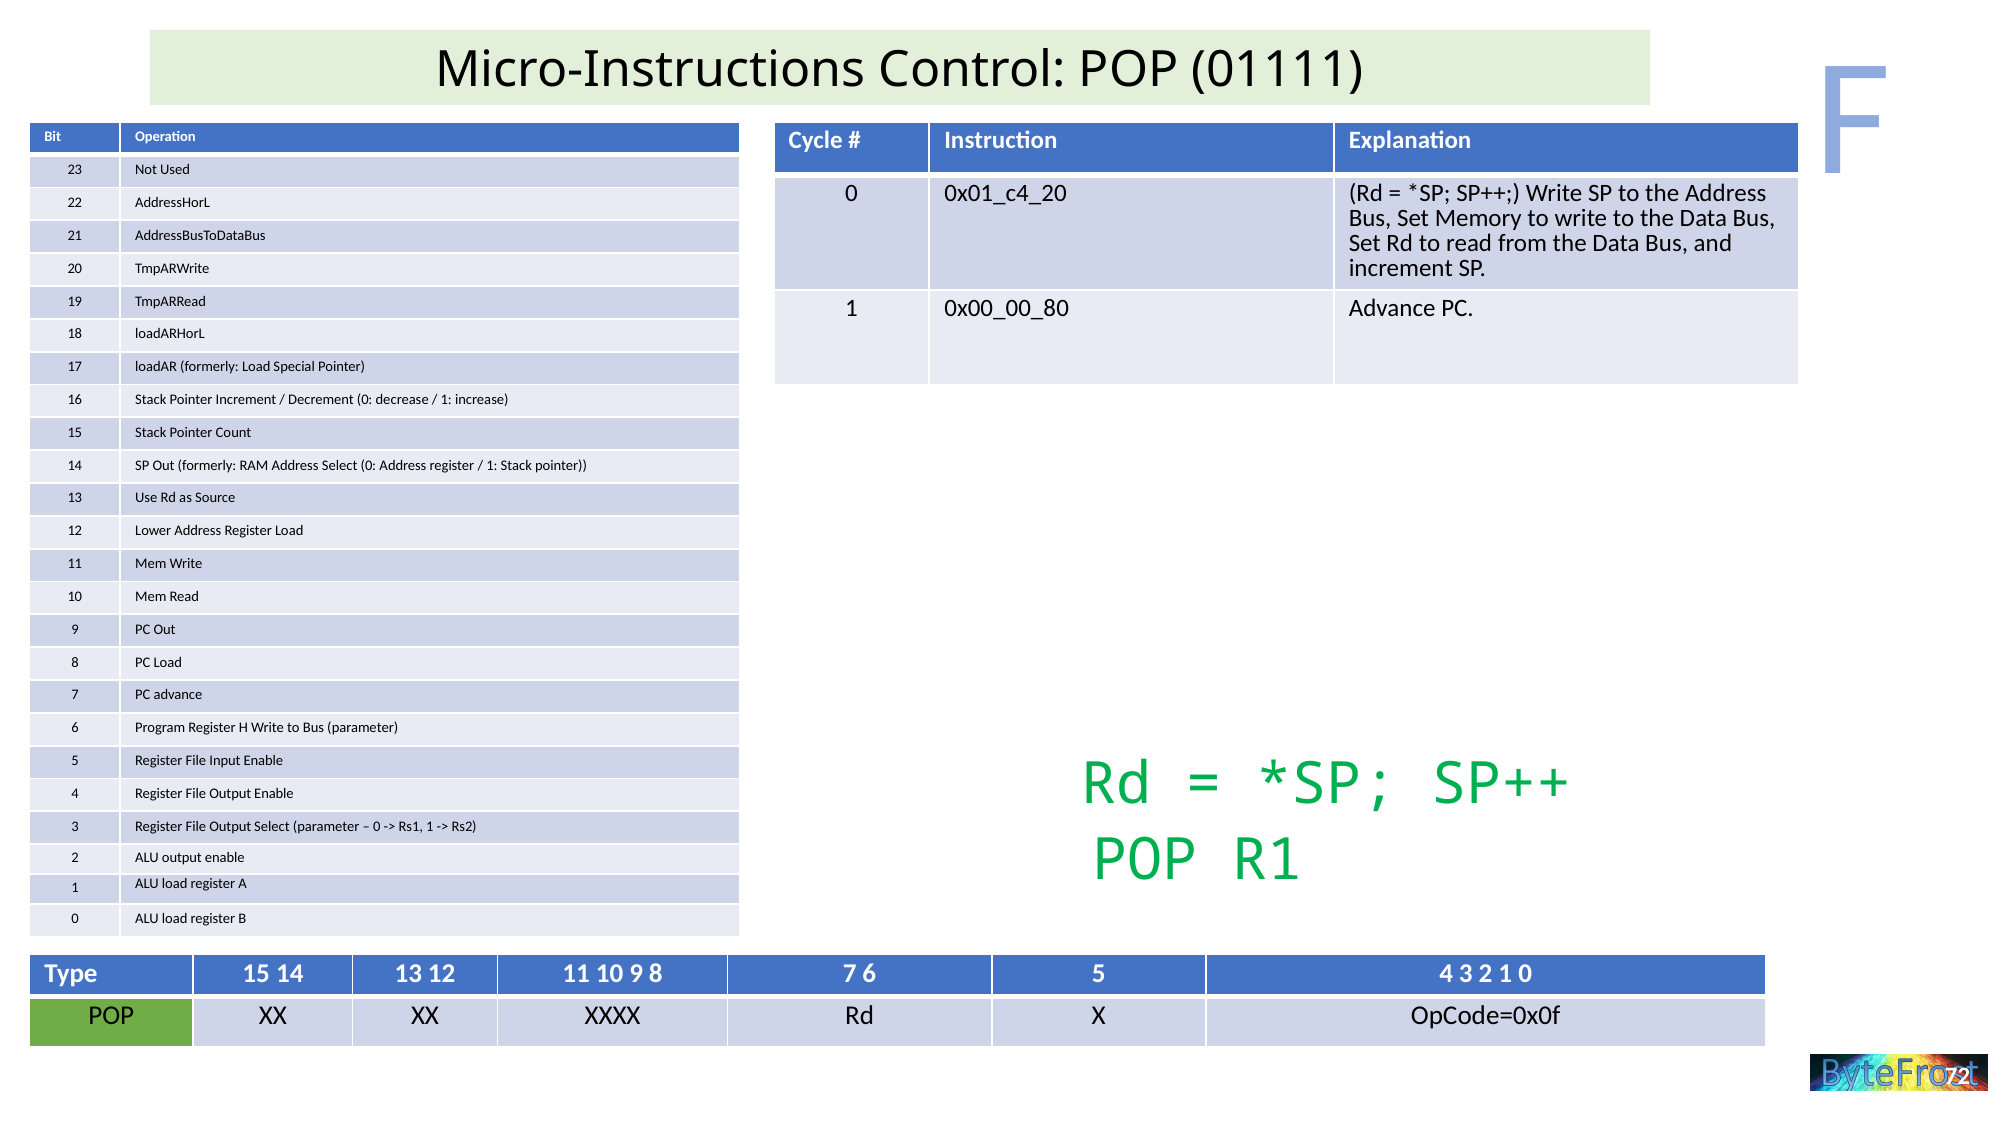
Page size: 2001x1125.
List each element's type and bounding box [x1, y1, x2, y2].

table_cell [30, 418, 119, 449]
table_header [993, 955, 1205, 994]
table_cell [30, 812, 119, 843]
table_cell [121, 582, 739, 613]
table_cell [121, 188, 739, 219]
table_cell [353, 999, 497, 1046]
table_cell [30, 681, 119, 712]
table_header [498, 955, 727, 994]
table_header [1335, 123, 1798, 172]
table_cell [121, 845, 739, 873]
table_cell [121, 320, 739, 351]
table_cell [121, 875, 739, 903]
table_cell [1335, 291, 1798, 384]
table_cell [194, 999, 352, 1046]
table_cell [775, 178, 928, 289]
table_header [30, 955, 192, 994]
table_header [121, 123, 739, 152]
table_cell [121, 747, 739, 778]
table_cell [30, 451, 119, 482]
table_cell [121, 648, 739, 679]
table_header [30, 123, 119, 152]
table_cell [30, 157, 119, 187]
table_cell [121, 484, 739, 515]
table_cell [775, 291, 928, 384]
table_cell [30, 484, 119, 515]
table_cell [121, 287, 739, 318]
table_cell [121, 385, 739, 416]
table_header [728, 955, 991, 994]
table_cell [993, 999, 1205, 1046]
table_cell [30, 714, 119, 745]
table_cell [121, 905, 739, 936]
table_cell [121, 517, 739, 548]
table_cell [121, 615, 739, 646]
table_cell [121, 714, 739, 745]
table_cell [121, 353, 739, 384]
table_cell [30, 845, 119, 873]
table_cell [1207, 999, 1765, 1046]
table_cell [121, 451, 739, 482]
table_cell [121, 779, 739, 810]
table_cell [121, 681, 739, 712]
table_cell [30, 648, 119, 679]
table_cell [30, 517, 119, 548]
table_cell [30, 615, 119, 646]
table_cell [30, 385, 119, 416]
picture [1810, 1054, 1988, 1091]
text_box [1535, 1044, 1986, 1105]
title [150, 29, 1650, 105]
table_cell [930, 291, 1333, 384]
table_header [353, 955, 497, 994]
table_cell [121, 157, 739, 187]
table_cell [30, 287, 119, 318]
table_cell [30, 875, 119, 903]
table_header [775, 123, 928, 172]
table_cell [30, 254, 119, 285]
table_cell [121, 254, 739, 285]
table_cell [30, 747, 119, 778]
table_cell [121, 221, 739, 252]
table_cell [1335, 178, 1798, 289]
table_cell [30, 188, 119, 219]
table_cell [30, 999, 192, 1046]
table_header [194, 955, 352, 994]
table_cell [728, 999, 991, 1046]
table_header [1207, 955, 1765, 994]
text_box [1067, 737, 1587, 899]
table_cell [30, 320, 119, 351]
table_cell [30, 779, 119, 810]
text_box [1799, 0, 1906, 215]
table_cell [30, 221, 119, 252]
table_cell [30, 550, 119, 581]
table_cell [498, 999, 727, 1046]
table_cell [30, 582, 119, 613]
table_cell [121, 550, 739, 581]
table_cell [121, 418, 739, 449]
table_cell [930, 178, 1333, 289]
table_cell [121, 812, 739, 843]
table_cell [30, 905, 119, 936]
table_cell [30, 353, 119, 384]
table_header [930, 123, 1333, 172]
